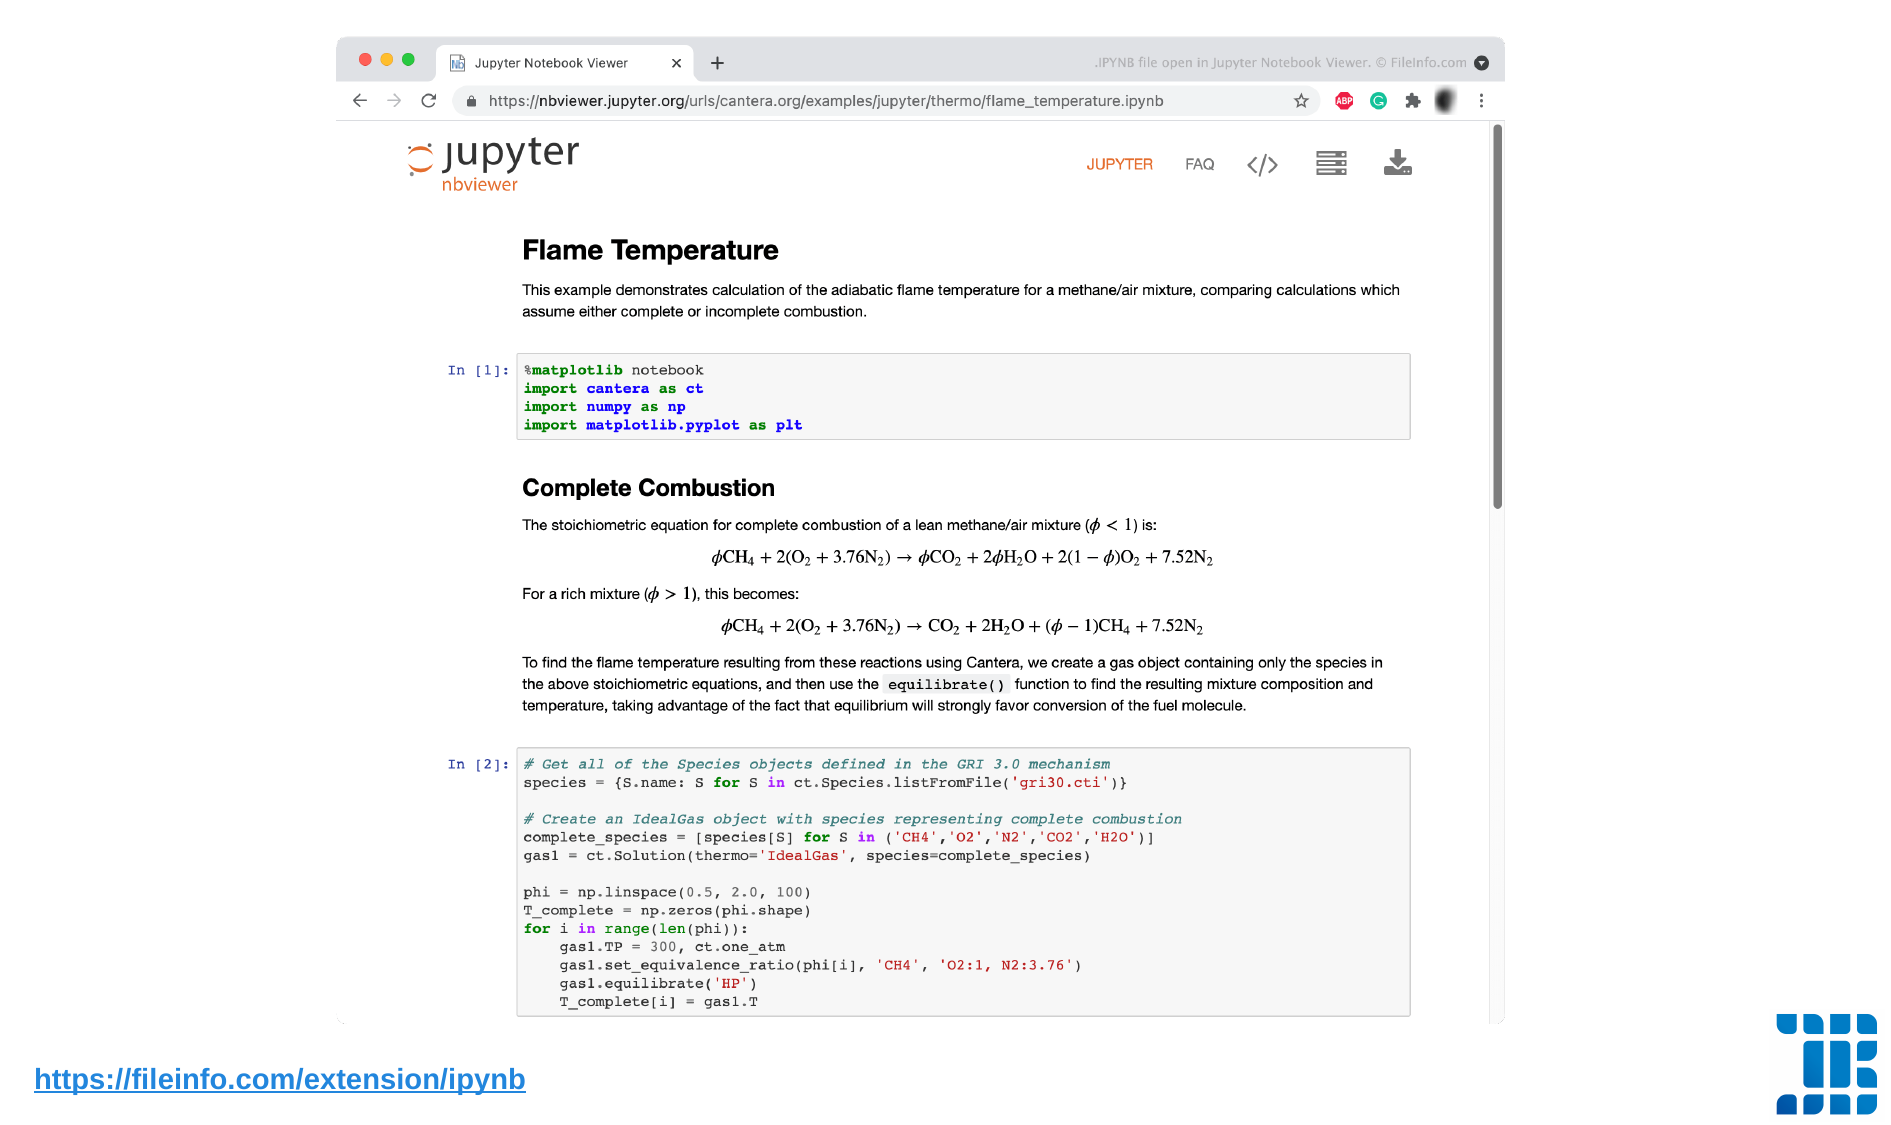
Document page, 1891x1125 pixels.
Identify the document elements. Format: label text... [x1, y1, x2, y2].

text_box https://fileinfo.com/extension/ipynb [19, 1053, 965, 1103]
picture [336, 36, 1505, 1024]
picture [1769, 1009, 1885, 1122]
